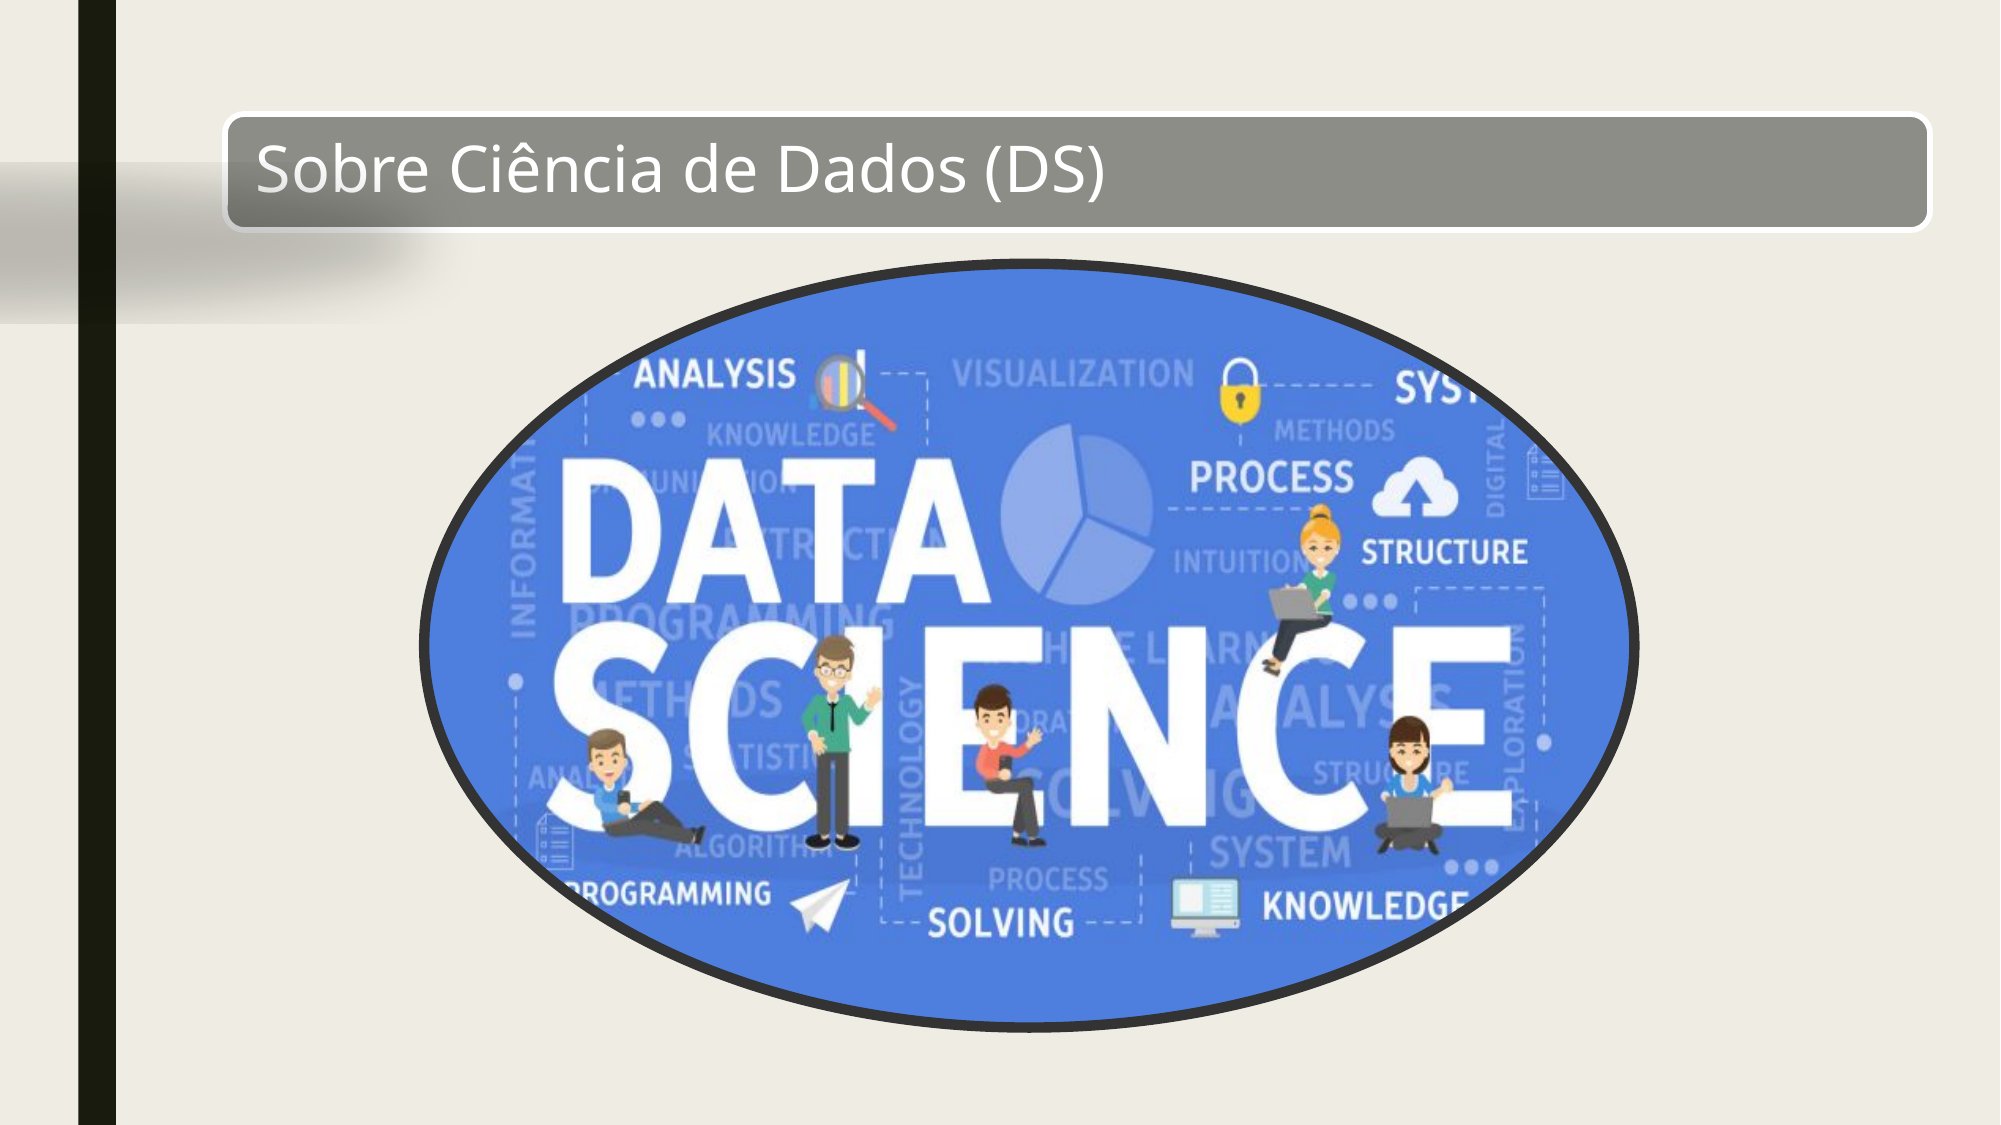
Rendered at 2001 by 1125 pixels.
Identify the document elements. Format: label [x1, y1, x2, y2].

text_box [224, 112, 1931, 232]
list [424, 263, 1635, 1028]
